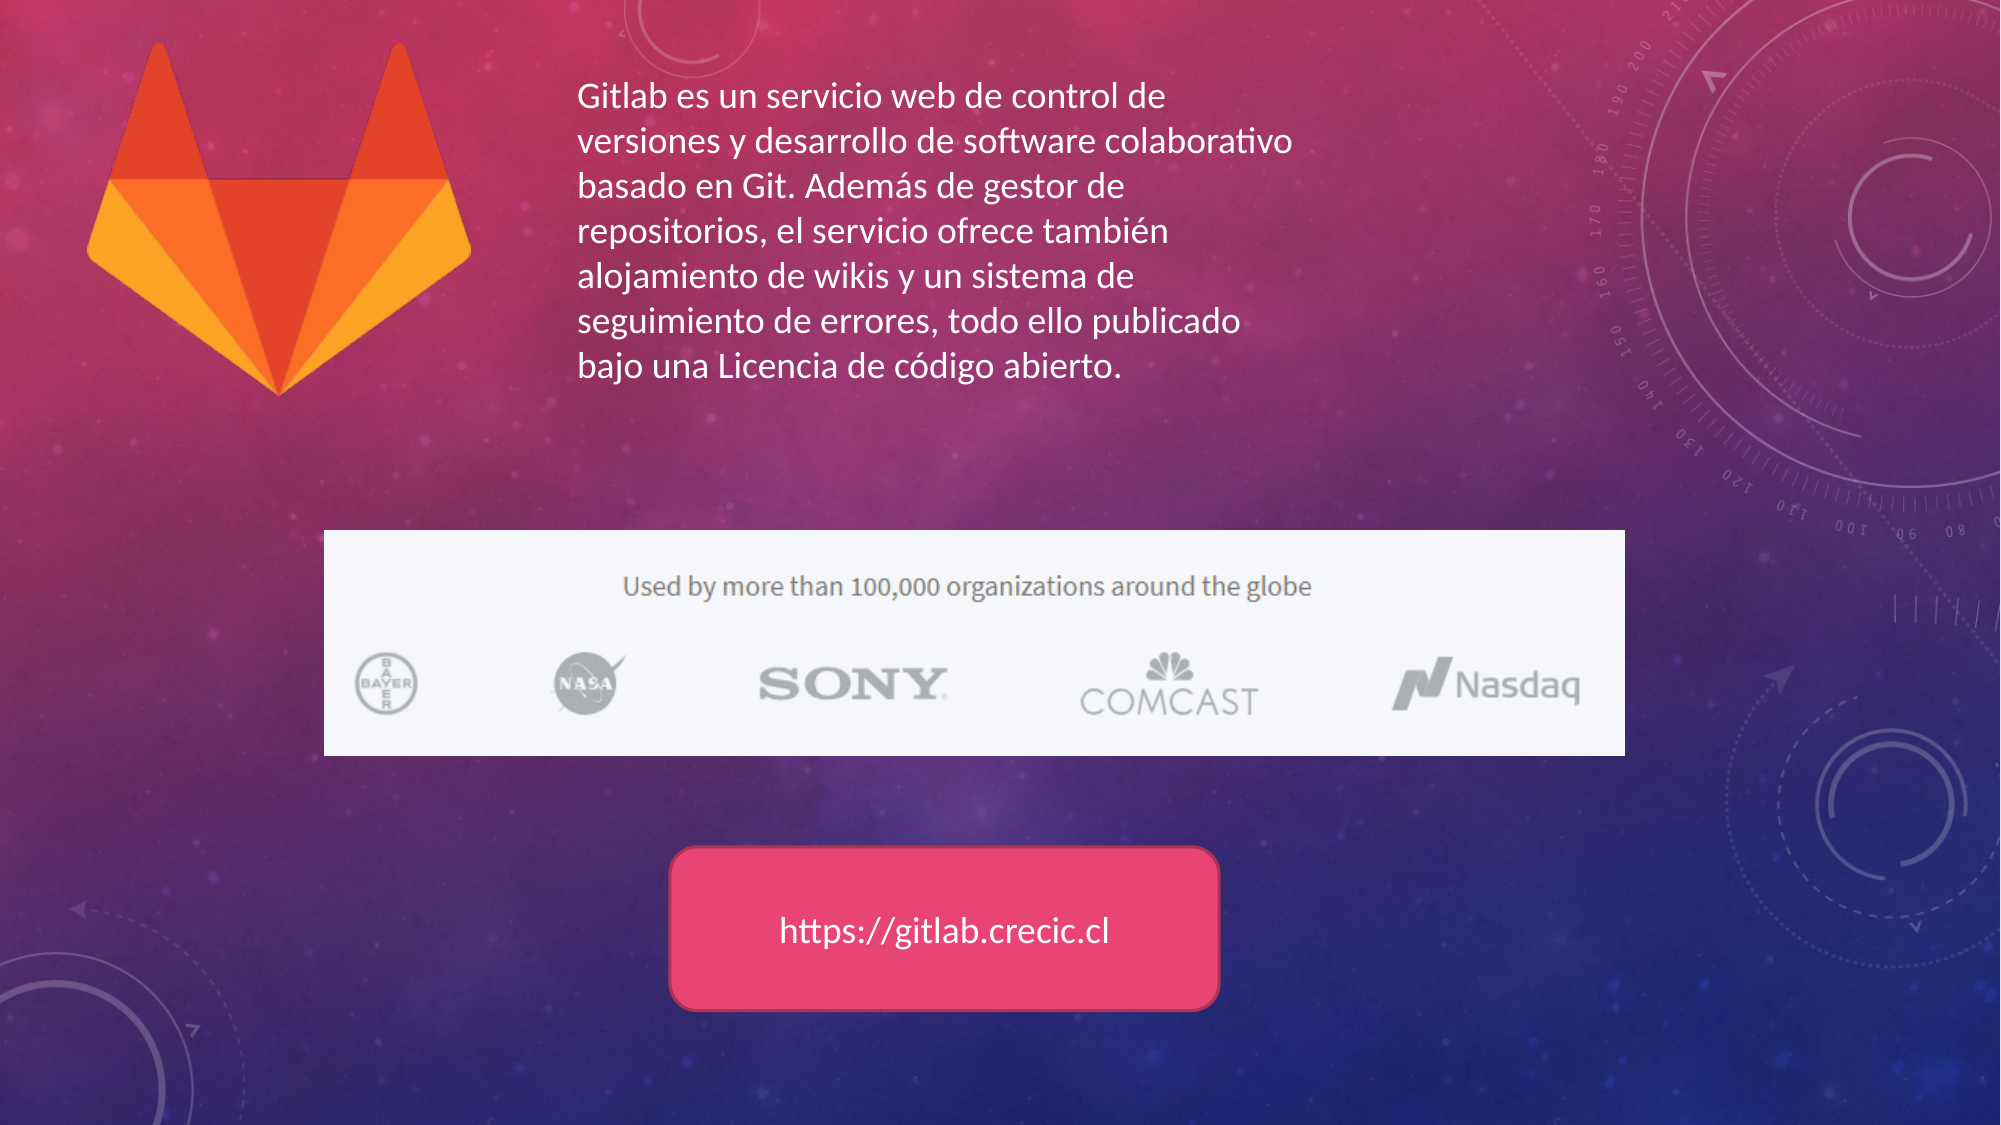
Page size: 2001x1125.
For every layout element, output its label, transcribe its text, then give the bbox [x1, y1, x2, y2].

picture [0, 0, 2001, 1125]
text_box https://gitlab.crecic.cl [668, 845, 1221, 1013]
text_box Gitlab es un servicio web de control de versiones y desarrollo de software colaborativo basado en Git. Además de gestor de repositorios, el servicio ofrece también alojamiento de wikis y un sistema de seguimiento de errores, todo ello publicado bajo una Licencia de código abierto. [562, 63, 1327, 394]
